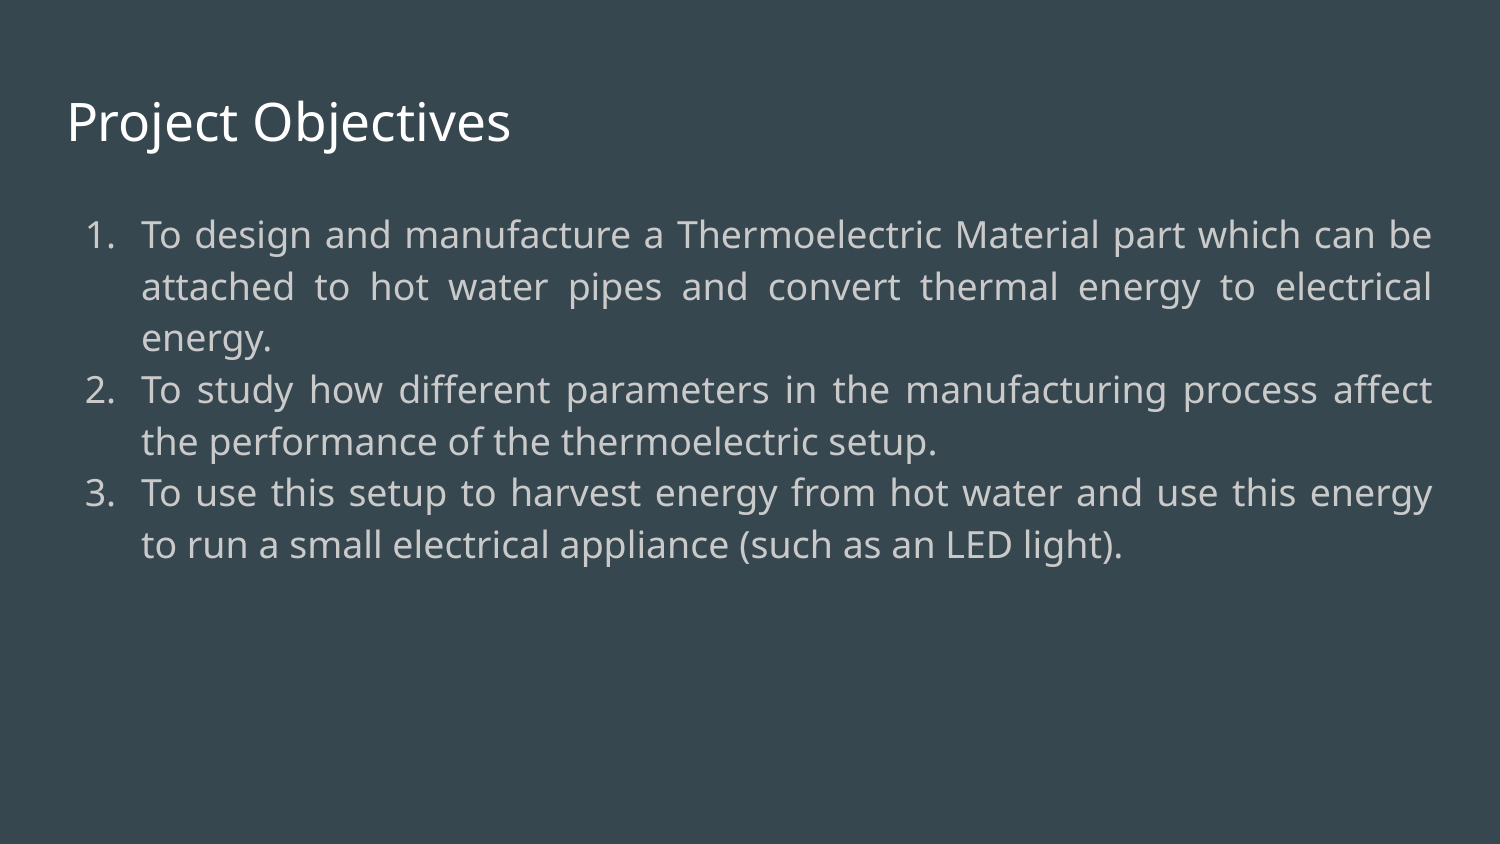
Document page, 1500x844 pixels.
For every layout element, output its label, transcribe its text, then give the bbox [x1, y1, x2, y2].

title Project Objectives [51, 72, 1449, 167]
list To design and manufacture a Thermoelectric Material part which can be attached to hot water pipes and convert thermal energy to electrical energy. To study how different parameters in the manufacturing process affect the performance of the thermoelectric setup. To use this setup to harvest energy from hot water and use this energy to run a small electrical appliance (such as an LED light). [51, 189, 1449, 750]
